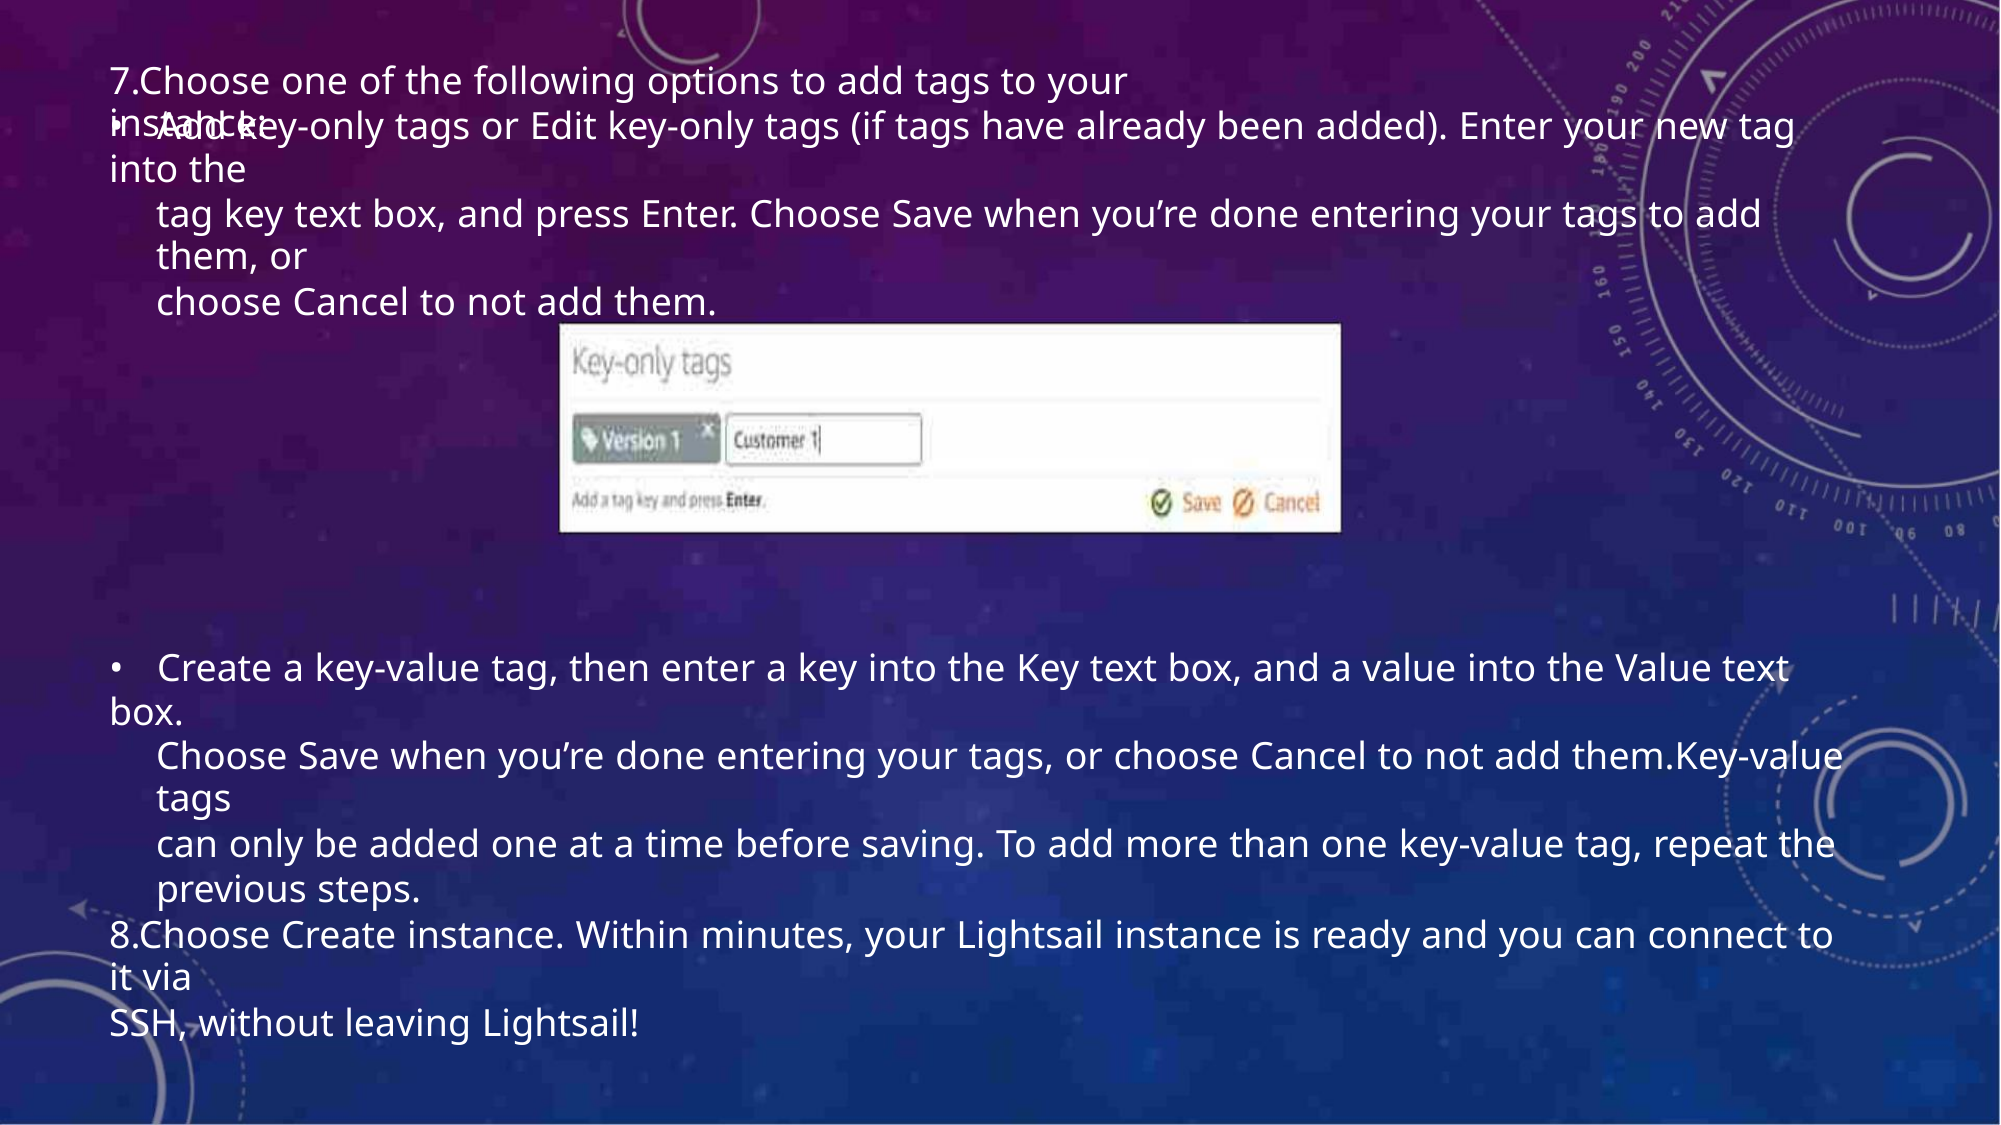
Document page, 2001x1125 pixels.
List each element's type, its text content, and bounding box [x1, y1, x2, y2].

text_box • Create a key-value tag, then enter a key into the Key text box, and a value into the Value text box. Choose Save when you’re done entering your tags, or choose Cancel to not add them.Key-value tags can only be added one at a time before saving. To add more than one key-value tag, repeat the previous steps. 8.Choose Create instance. Within minutes, your Lightsail instance is ready and you can connect to it via SSH, without leaving Lightsail! [109, 646, 1865, 1045]
text_box • Add key-only tags or Edit key-only tags (if tags have already been added). Enter your new tag into the tag key text box, and press Enter. Choose Save when you’re done entering your tags to add them, or choose Cancel to not add them. [109, 103, 1867, 323]
text_box [0, 0, 2000, 1125]
text_box 7.Choose one of the following options to add tags to your instance: [109, 59, 1241, 103]
